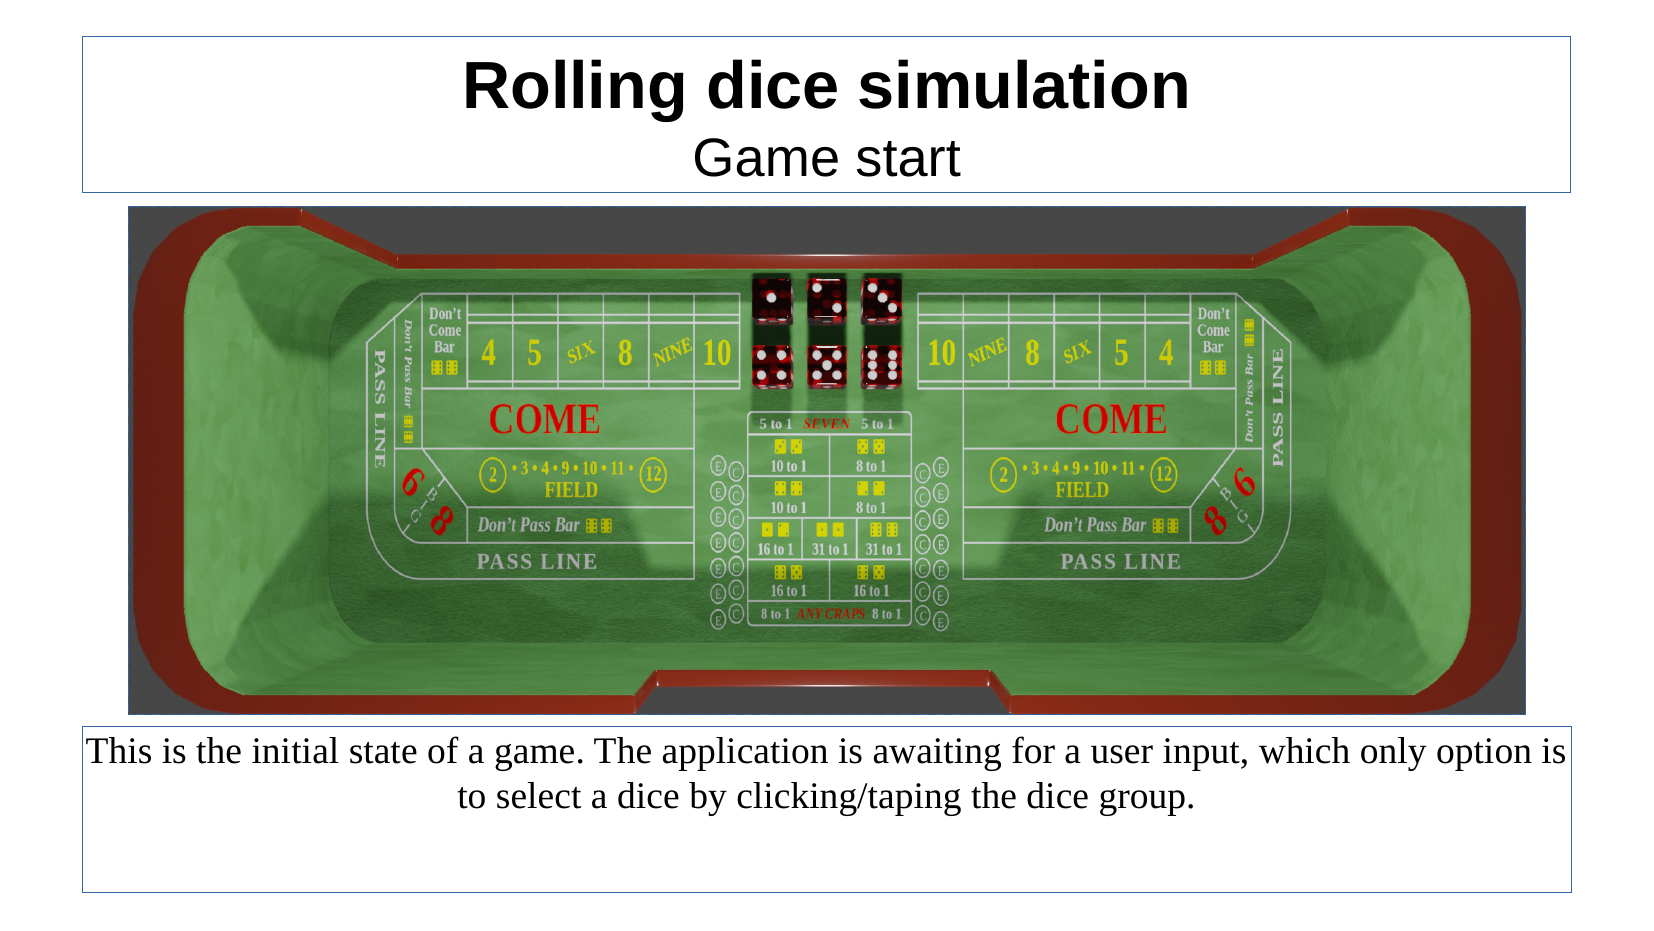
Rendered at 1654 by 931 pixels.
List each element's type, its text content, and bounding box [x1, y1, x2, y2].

picture [128, 206, 1526, 715]
text_box This is the initial state of a game. The application is awaiting for a user input, which only option is to select a dice by clicking/taping the dice group. [82, 726, 1572, 893]
text_box Rolling dice simulation Game start [82, 36, 1571, 193]
